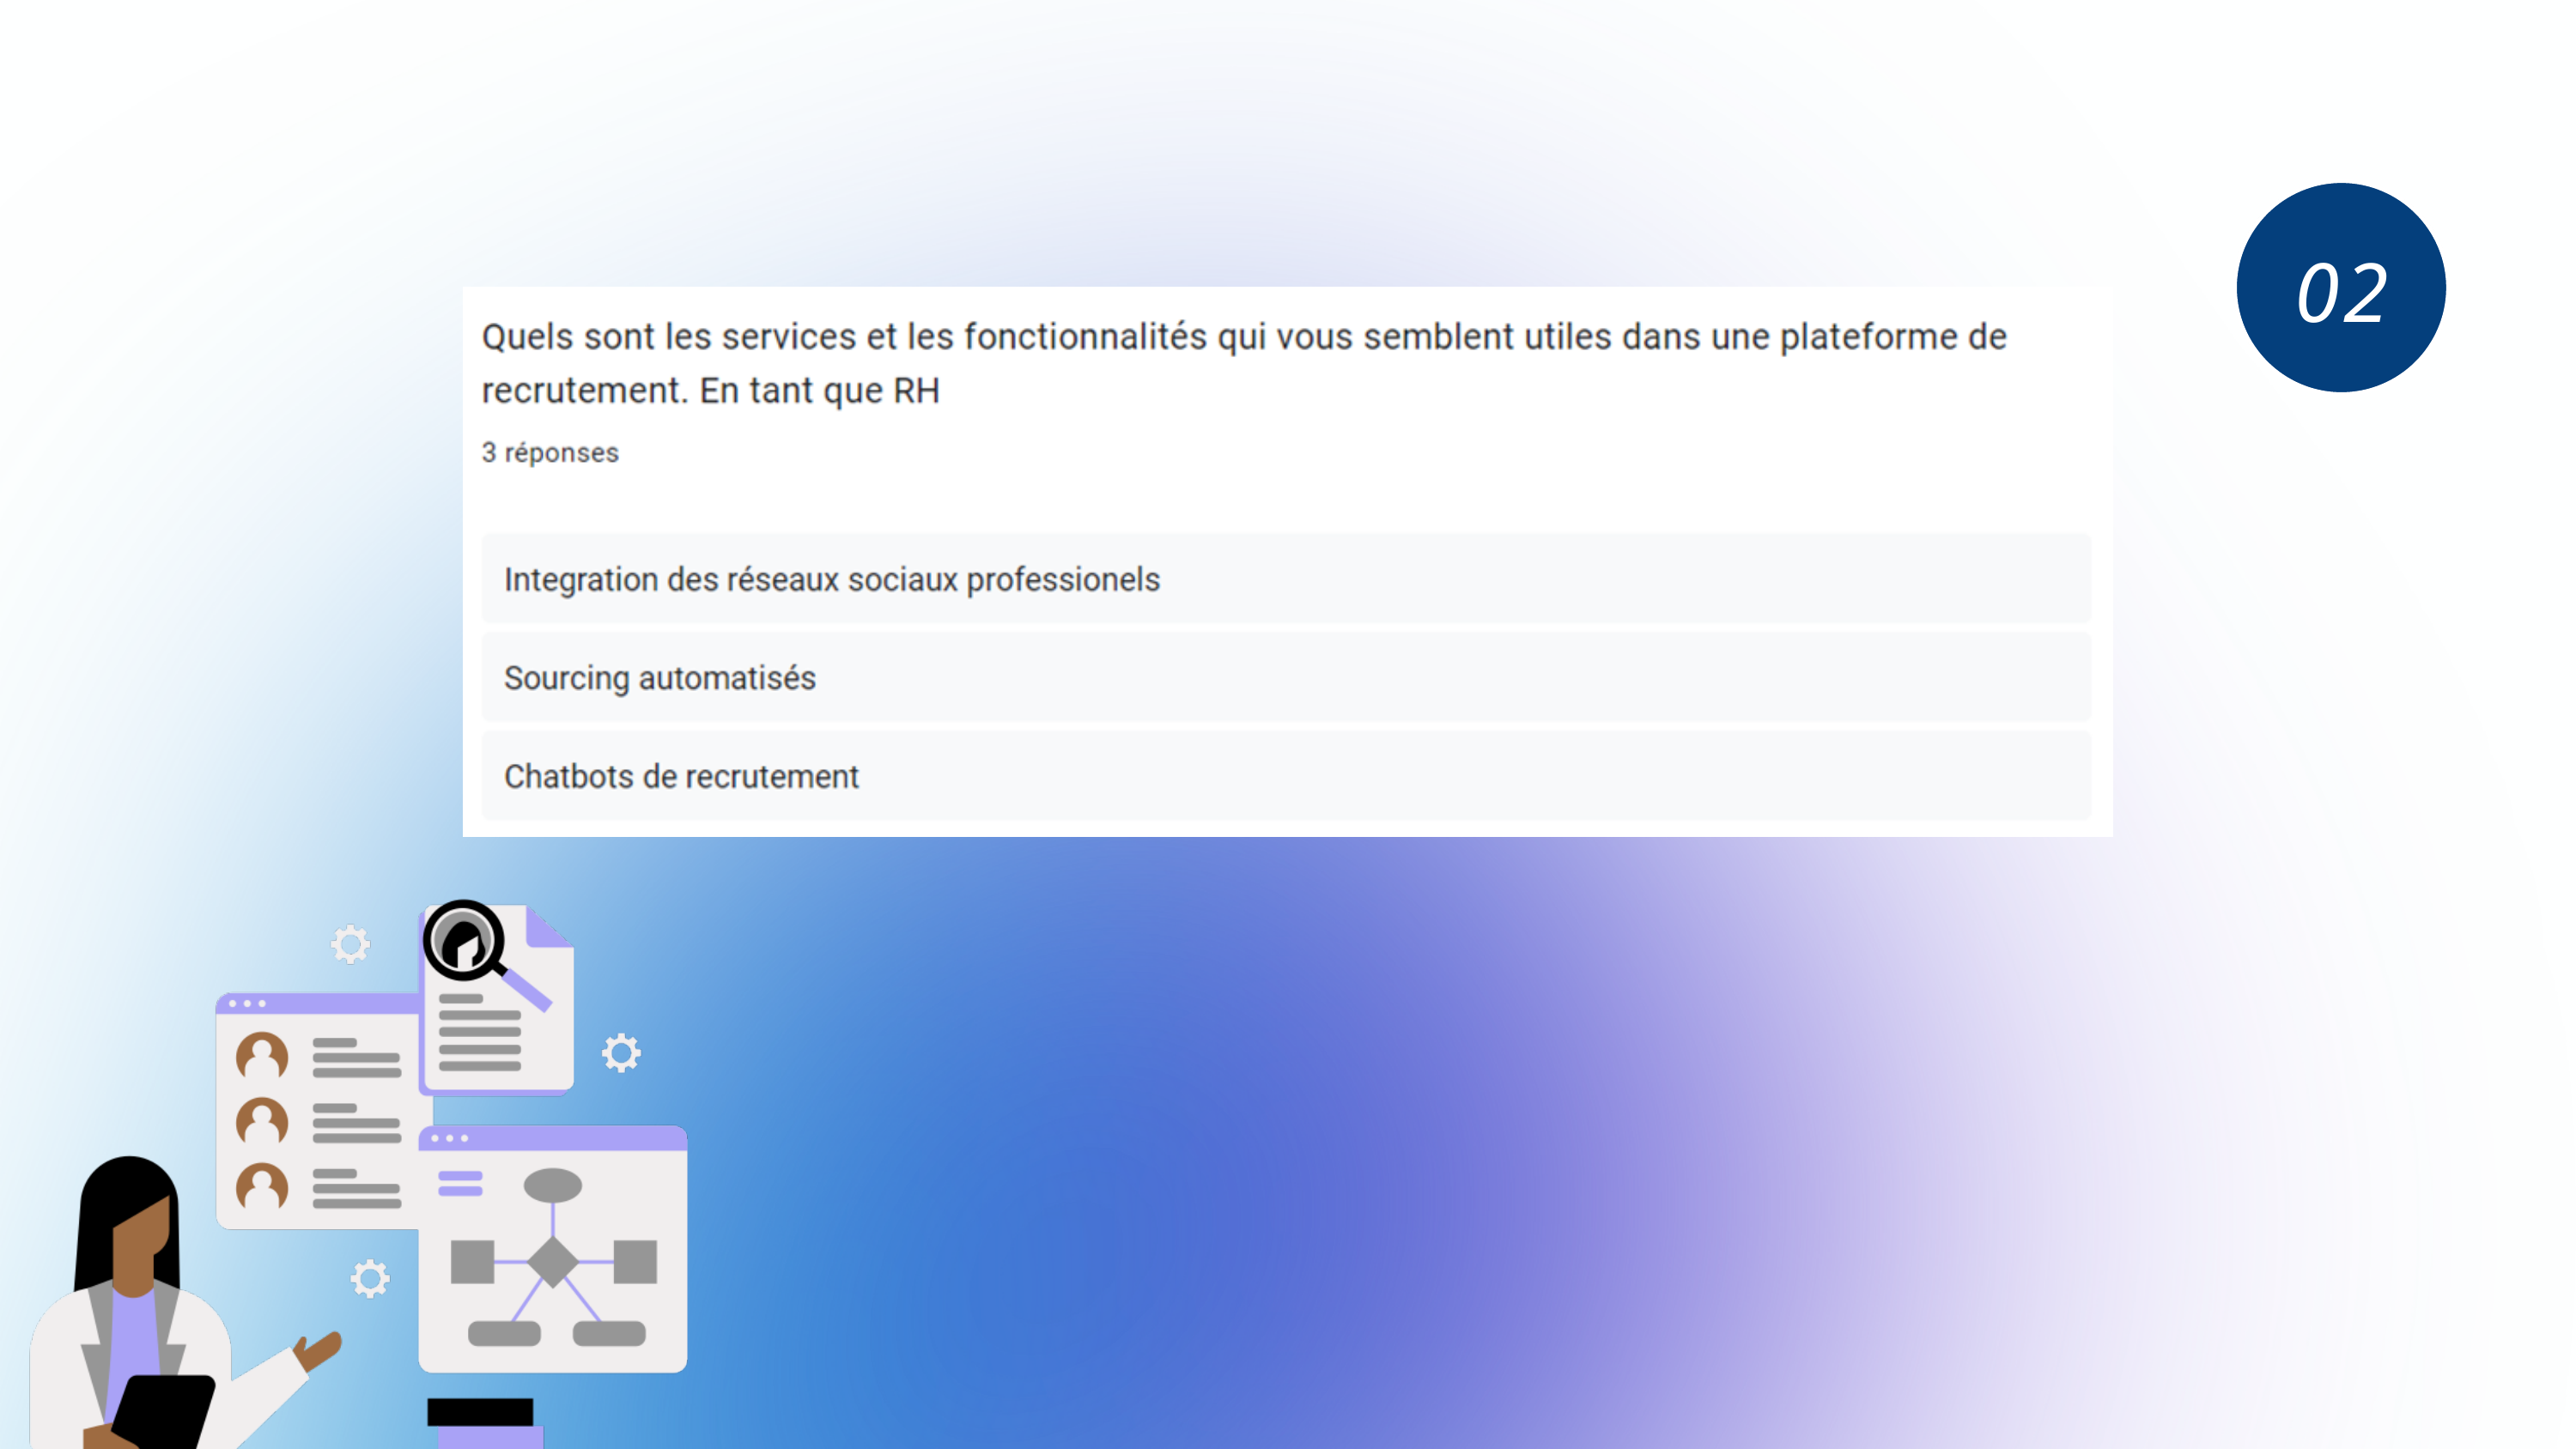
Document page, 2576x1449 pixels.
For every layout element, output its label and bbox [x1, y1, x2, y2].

text_box [2230, 176, 2453, 399]
text_box [0, 894, 794, 1449]
text_box [0, 0, 2576, 1449]
text_box [462, 287, 2113, 837]
